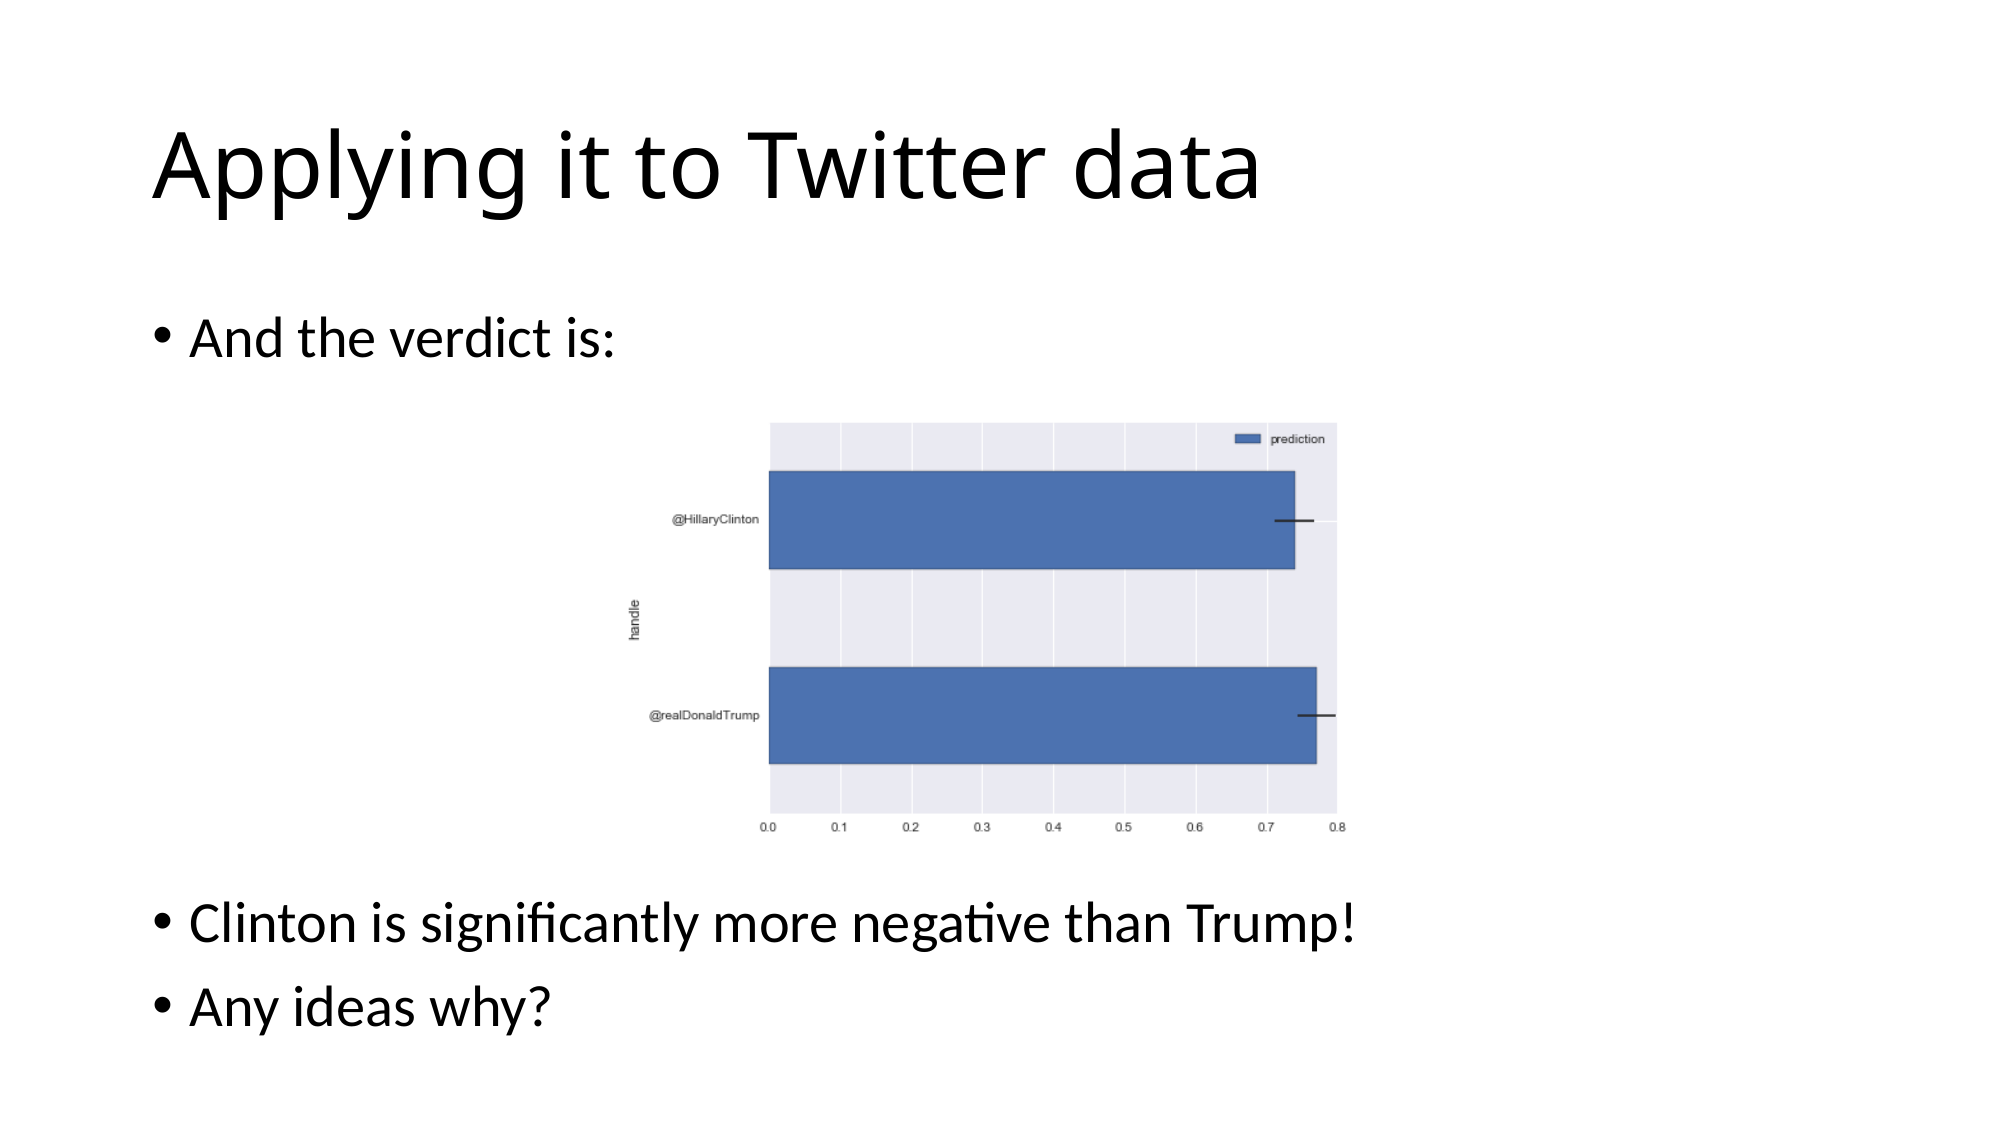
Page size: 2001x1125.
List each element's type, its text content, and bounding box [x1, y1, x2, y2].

picture [620, 414, 1355, 843]
list And the verdict is: Clinton is significantly more negative than Trump! Any ideas why? [137, 299, 1863, 1100]
title Applying it to Twitter data [137, 59, 1863, 278]
